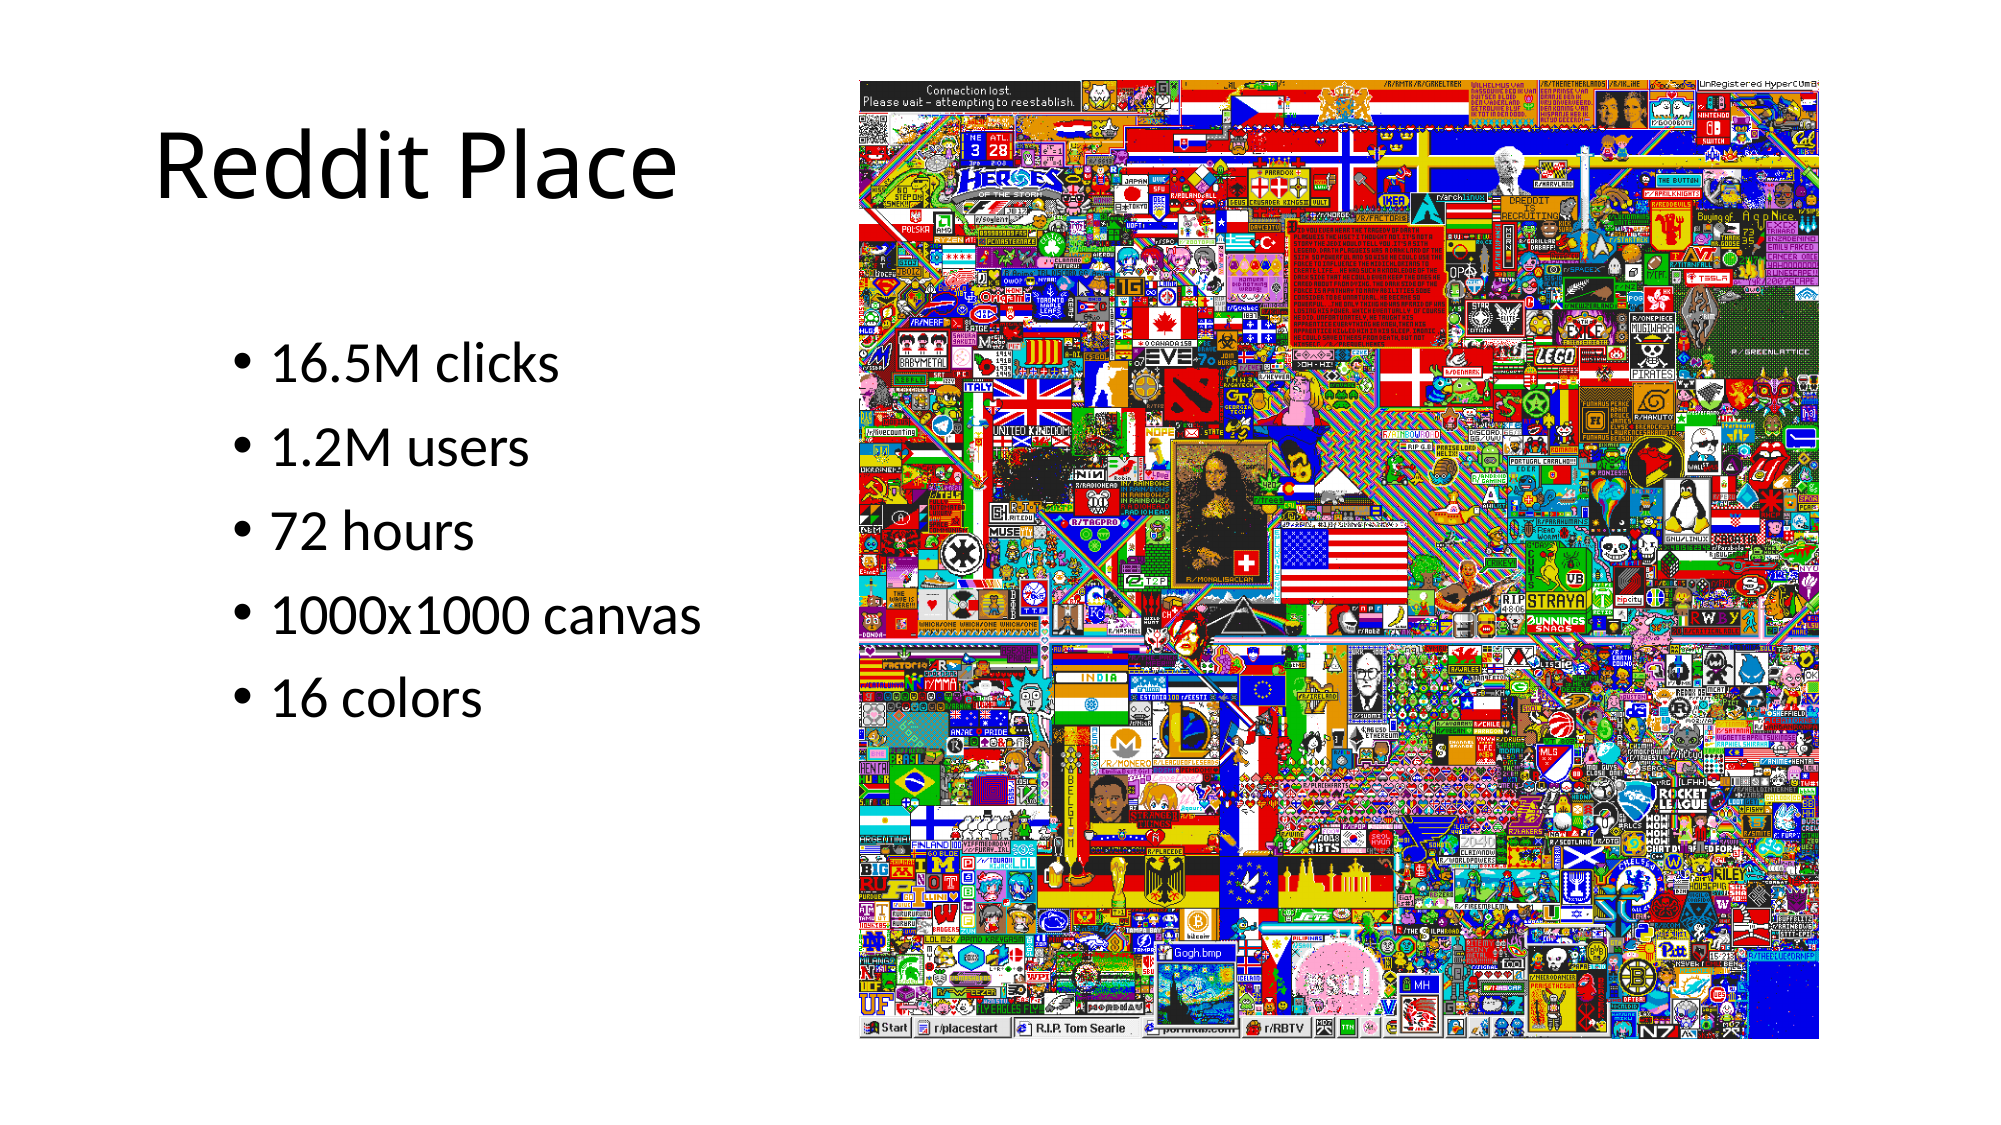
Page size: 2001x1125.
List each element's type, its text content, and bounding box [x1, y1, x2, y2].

picture [1749, 953, 1764, 959]
title Reddit Place [137, 59, 1863, 278]
picture [1783, 954, 1791, 959]
list 16.5M clicks 1.2M users 72 hours 1000x1000 canvas 16 colors [217, 324, 780, 1039]
picture [859, 80, 1819, 1039]
